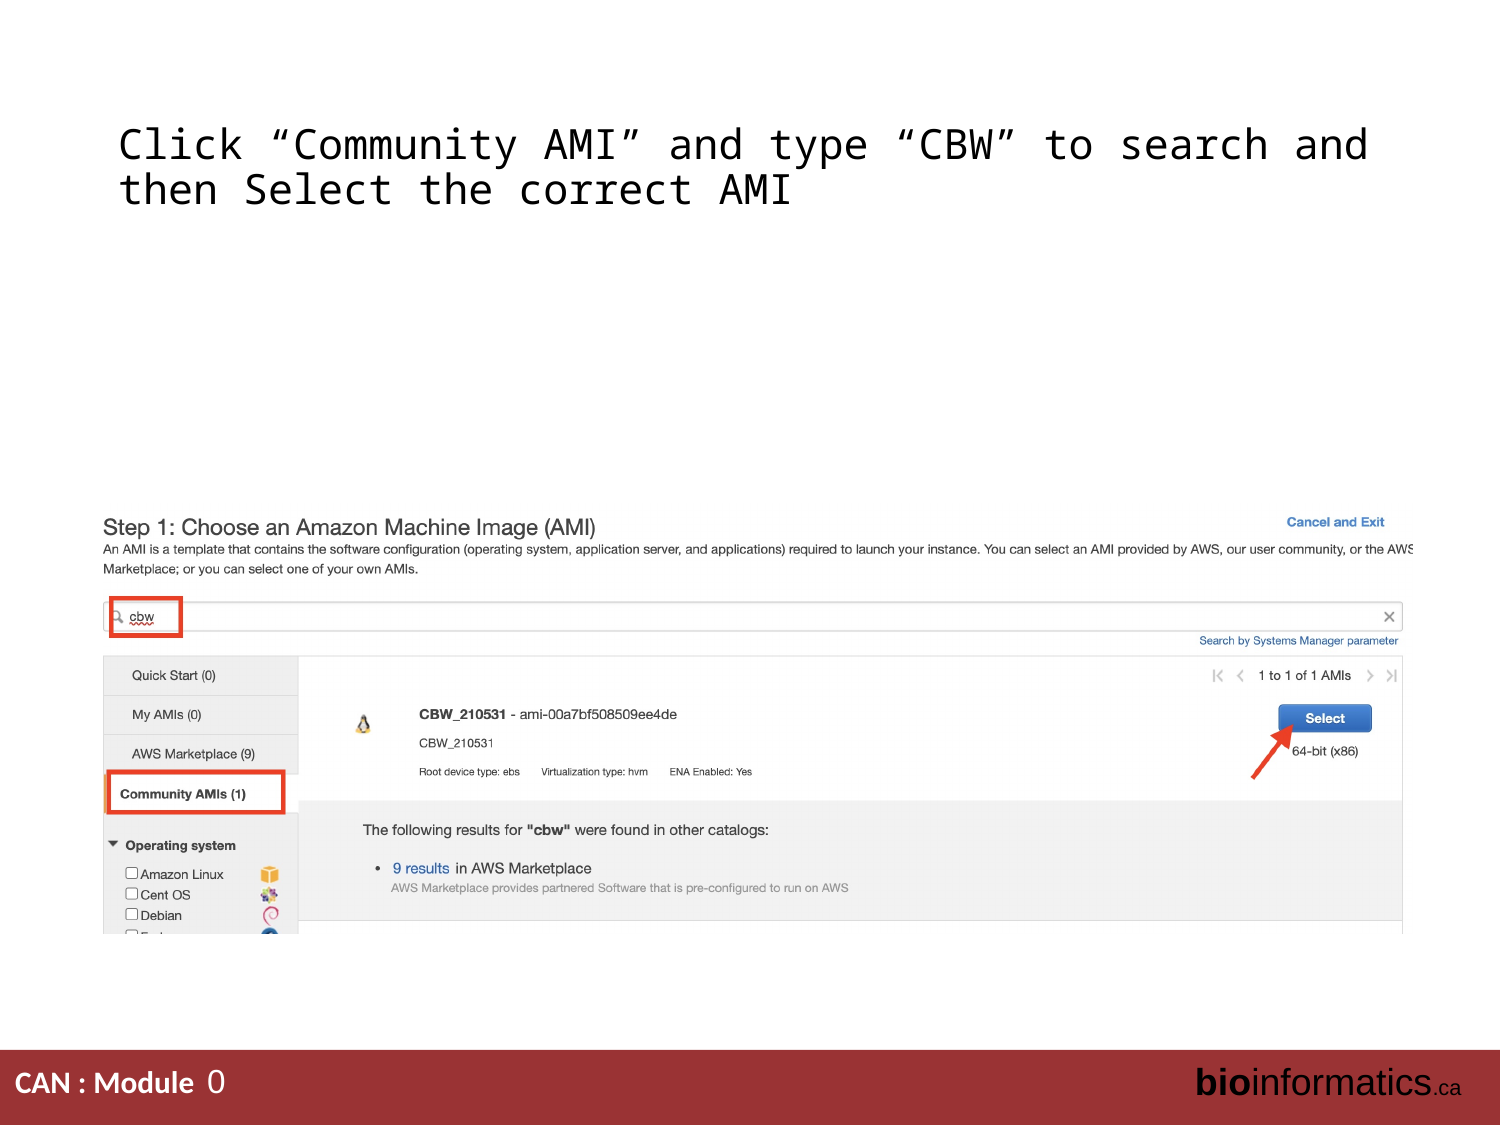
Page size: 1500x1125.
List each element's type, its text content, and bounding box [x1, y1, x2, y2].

title Click “Community AMI” and type “CBW” to search and then Select the correct AMI [103, 59, 1397, 278]
picture [102, 502, 1413, 935]
